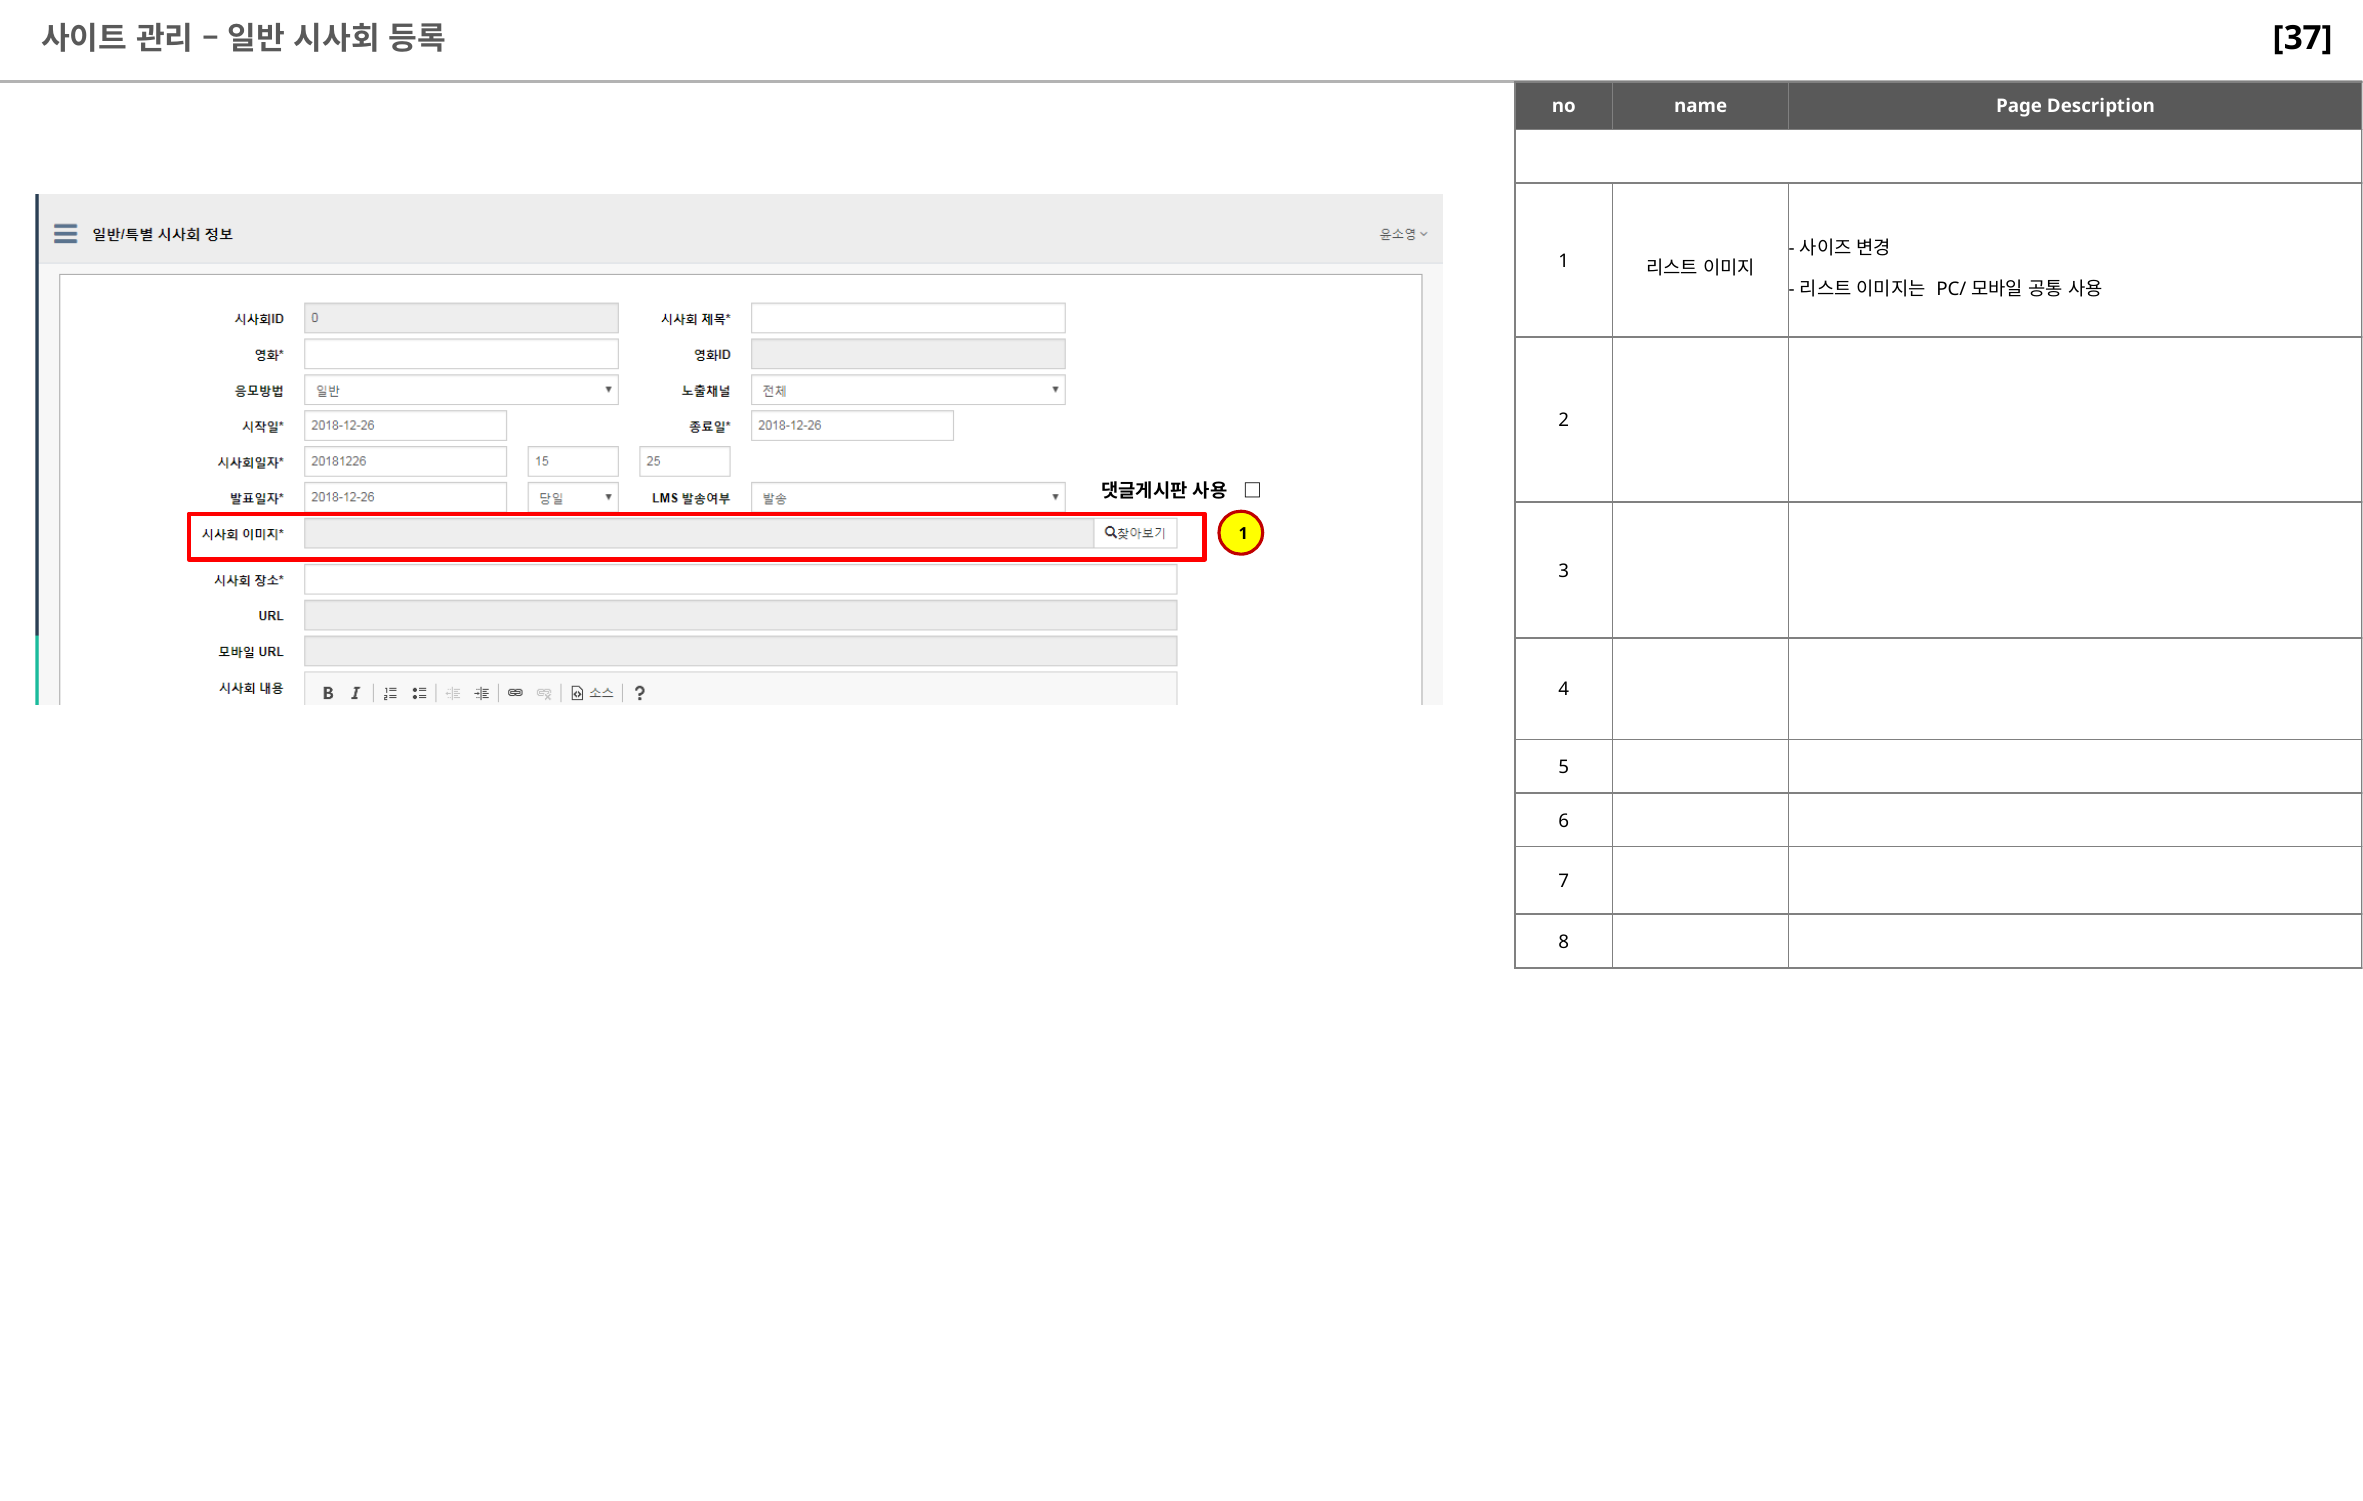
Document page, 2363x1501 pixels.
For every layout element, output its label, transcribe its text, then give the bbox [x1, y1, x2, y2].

table_header name [1613, 93, 1788, 129]
table_cell 리스트 이미지 [1613, 184, 1788, 336]
table_cell [1613, 740, 1788, 792]
table_cell [1789, 794, 2361, 846]
table_cell [1613, 338, 1788, 501]
table_cell -사이즈 변경 -리스트 이미지는 PC/모바일 공통 사용 [1789, 184, 2361, 336]
table_cell [1613, 847, 1788, 913]
table_cell [1516, 130, 2361, 182]
table_cell [1789, 740, 2361, 792]
table_cell [1613, 503, 1788, 637]
table_cell 1 [1516, 184, 1612, 336]
table_cell 8 [1516, 915, 1612, 967]
table_cell 2 [1516, 338, 1612, 501]
table_cell 7 [1516, 847, 1612, 913]
table_cell 6 [1516, 794, 1612, 846]
table_header no [1516, 93, 1612, 129]
table_cell [1789, 639, 2361, 739]
table_cell [1789, 915, 2361, 967]
picture [35, 194, 1443, 705]
table_cell 3 [1516, 503, 1612, 637]
table_header Page Description [1789, 91, 2361, 129]
table_cell [1789, 847, 2361, 913]
slide_number [37] [2253, 6, 2352, 76]
table_cell [1789, 338, 2361, 501]
table_cell 5 [1516, 740, 1612, 792]
table_cell [1613, 639, 1788, 739]
text_box 사이트 관리 – 일반 시사회 등록 [17, 6, 1766, 68]
table_cell [1613, 915, 1788, 967]
table_cell [1613, 794, 1788, 846]
table_cell [1789, 503, 2361, 637]
table_cell 4 [1516, 639, 1612, 739]
